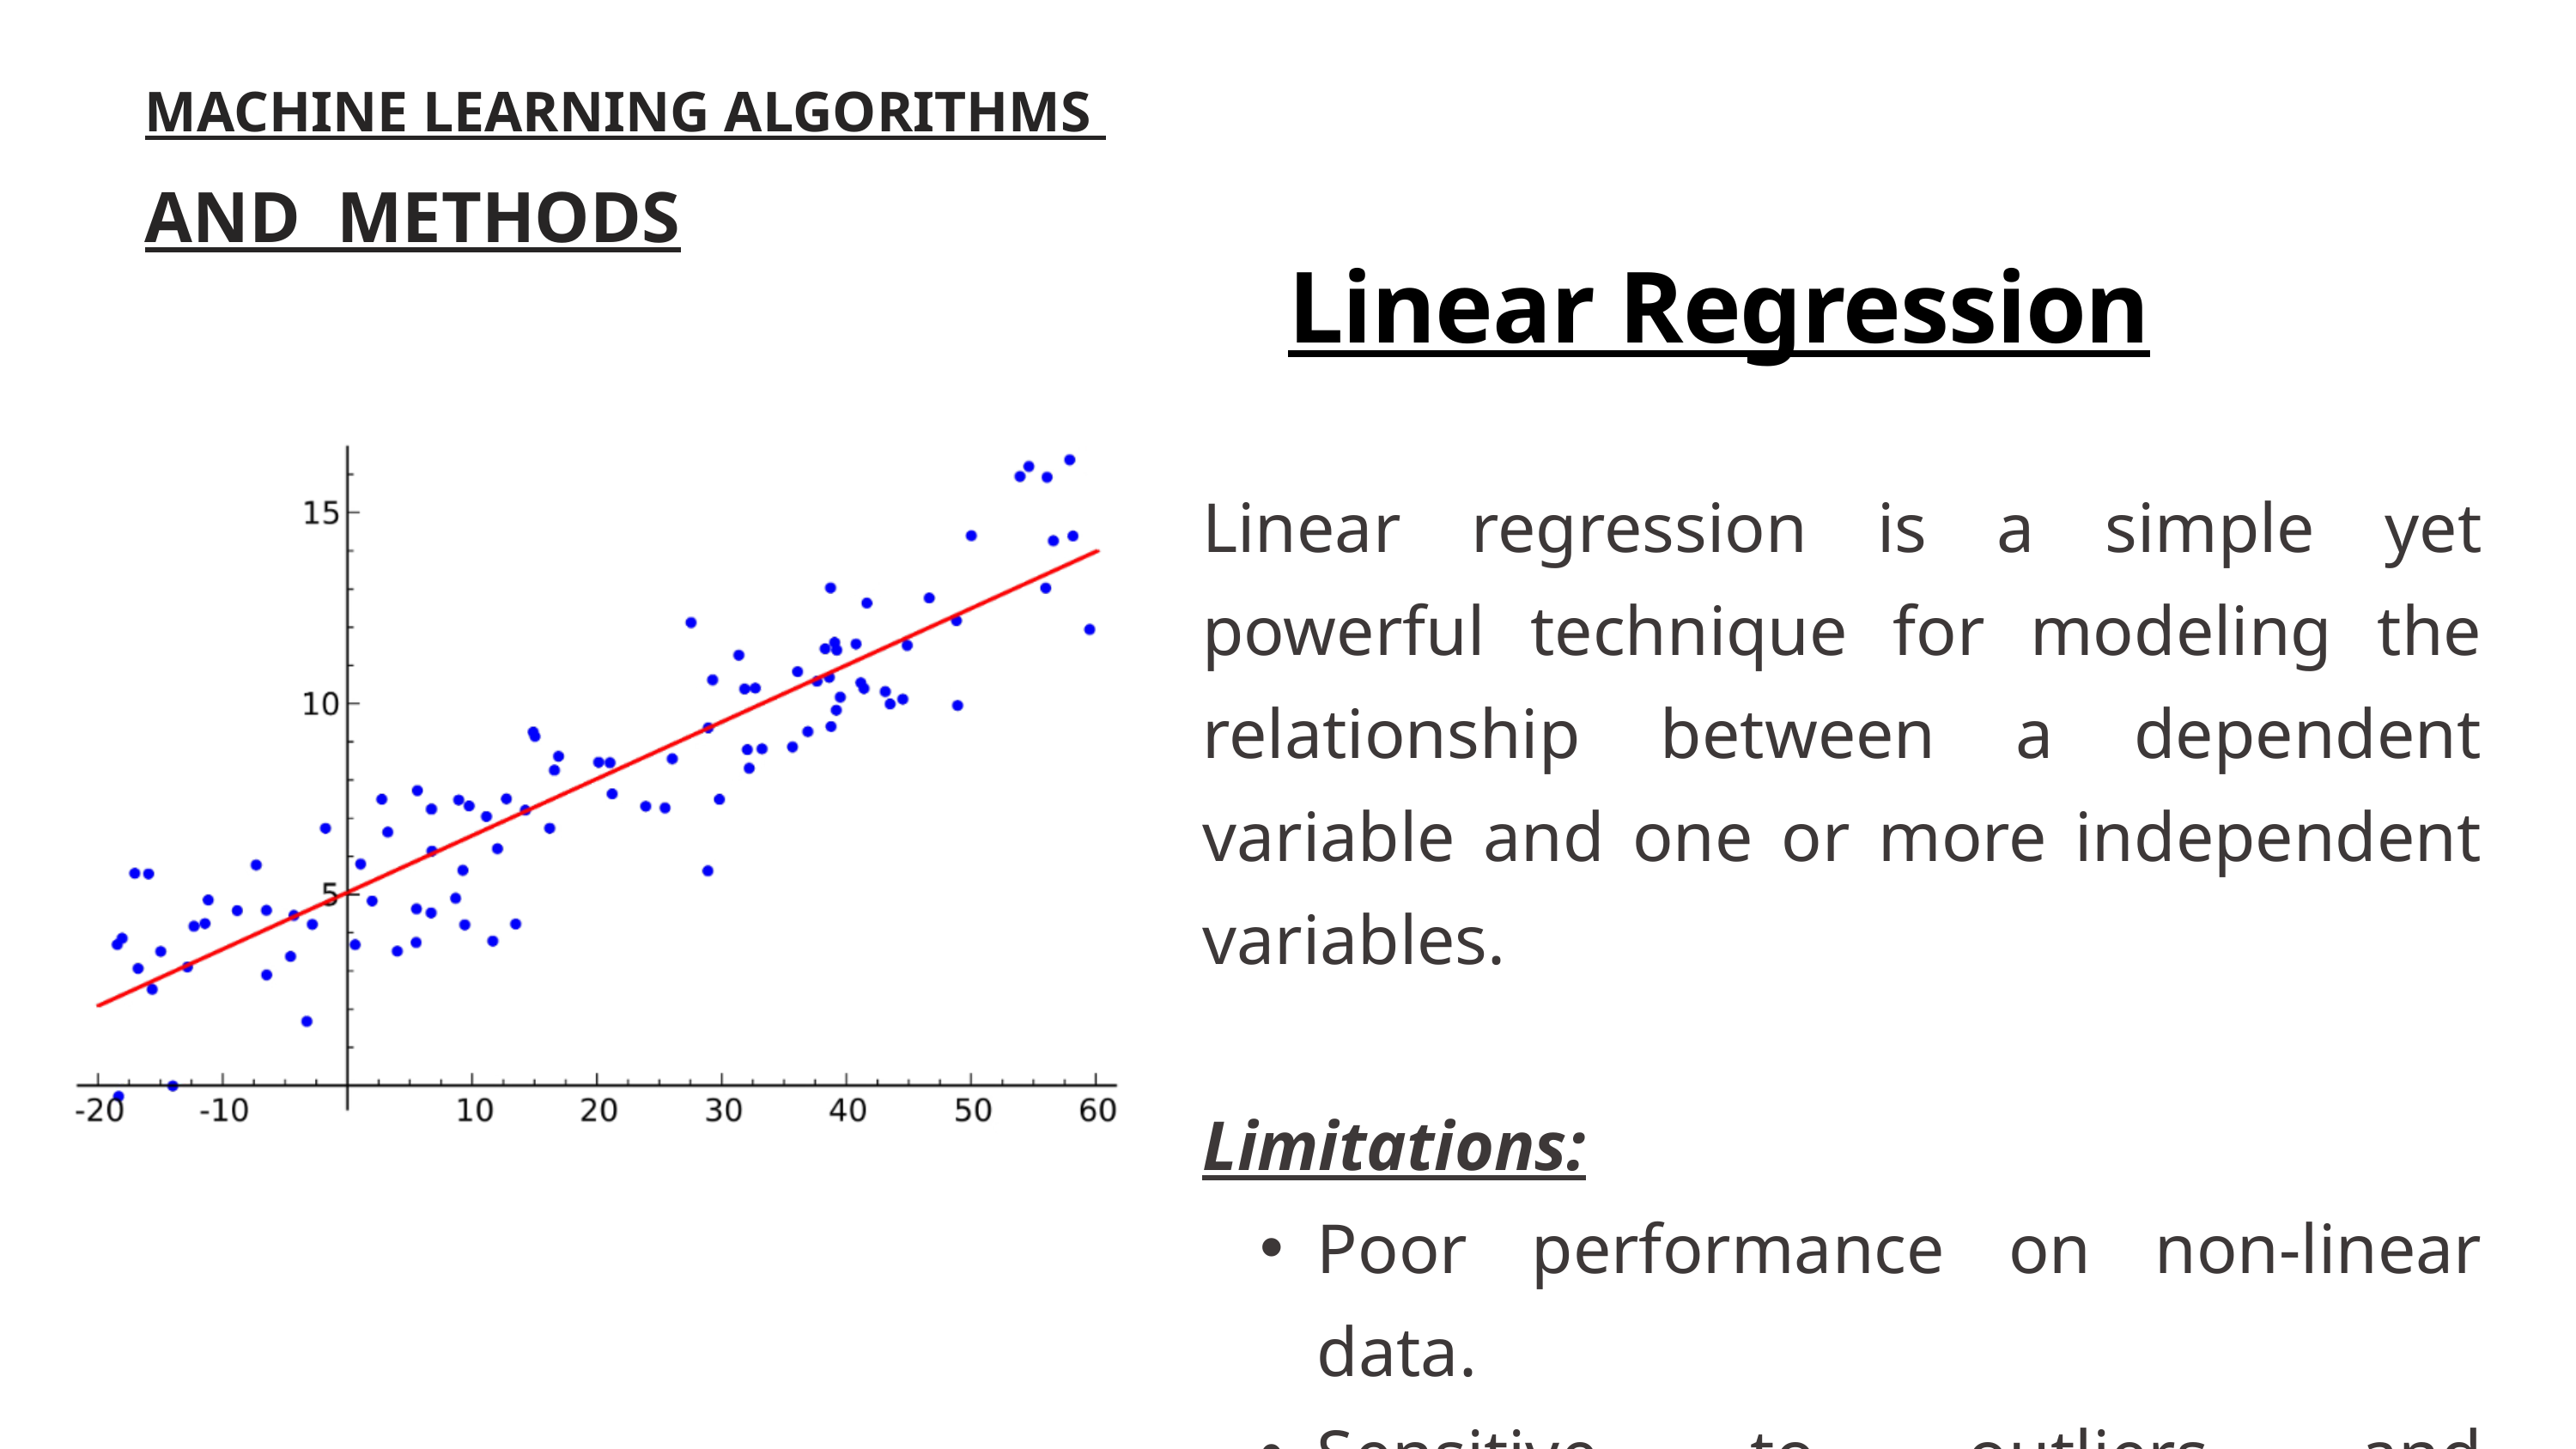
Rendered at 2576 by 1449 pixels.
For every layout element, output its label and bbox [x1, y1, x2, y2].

text_box [0, 0, 2576, 1449]
